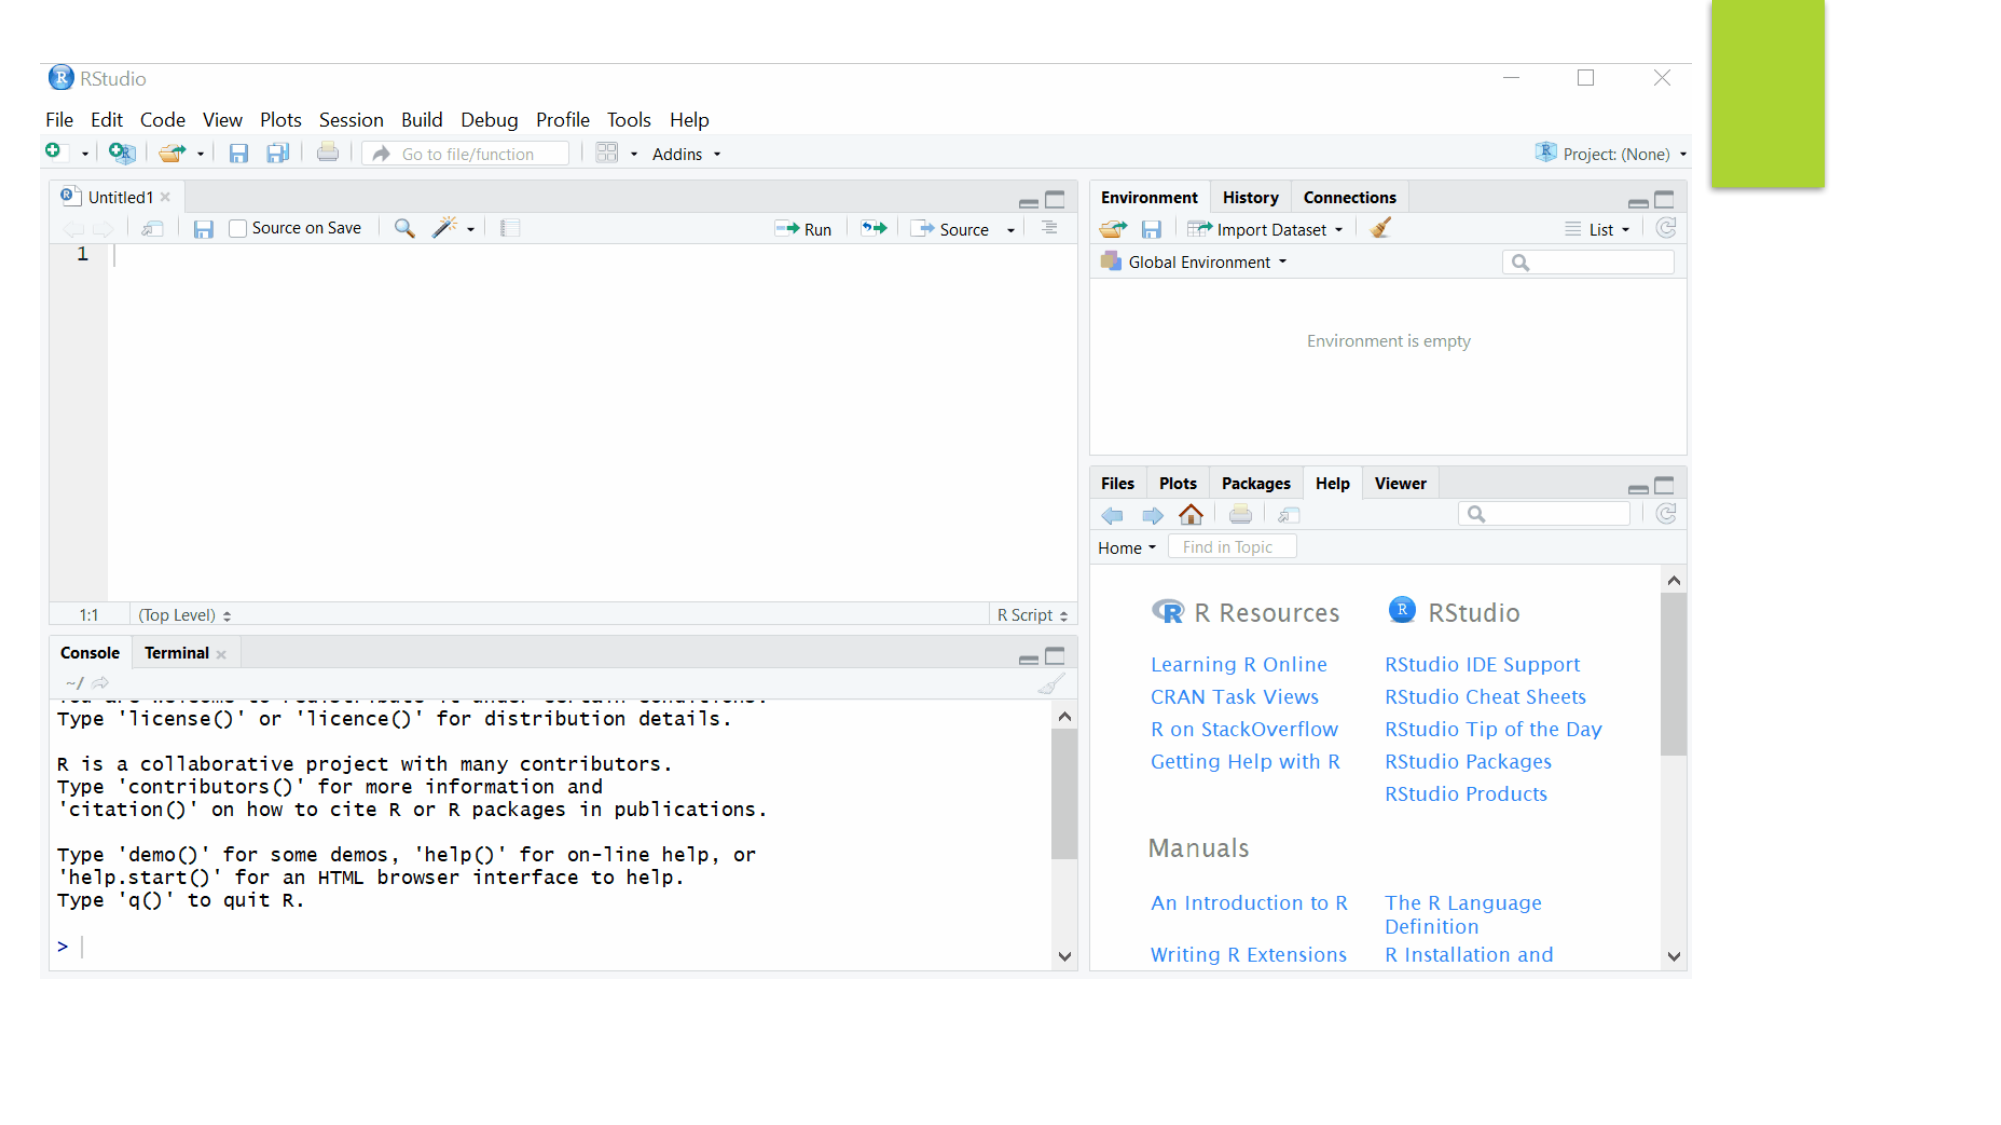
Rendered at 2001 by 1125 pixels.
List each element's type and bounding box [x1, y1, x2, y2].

list [40, 63, 1692, 979]
